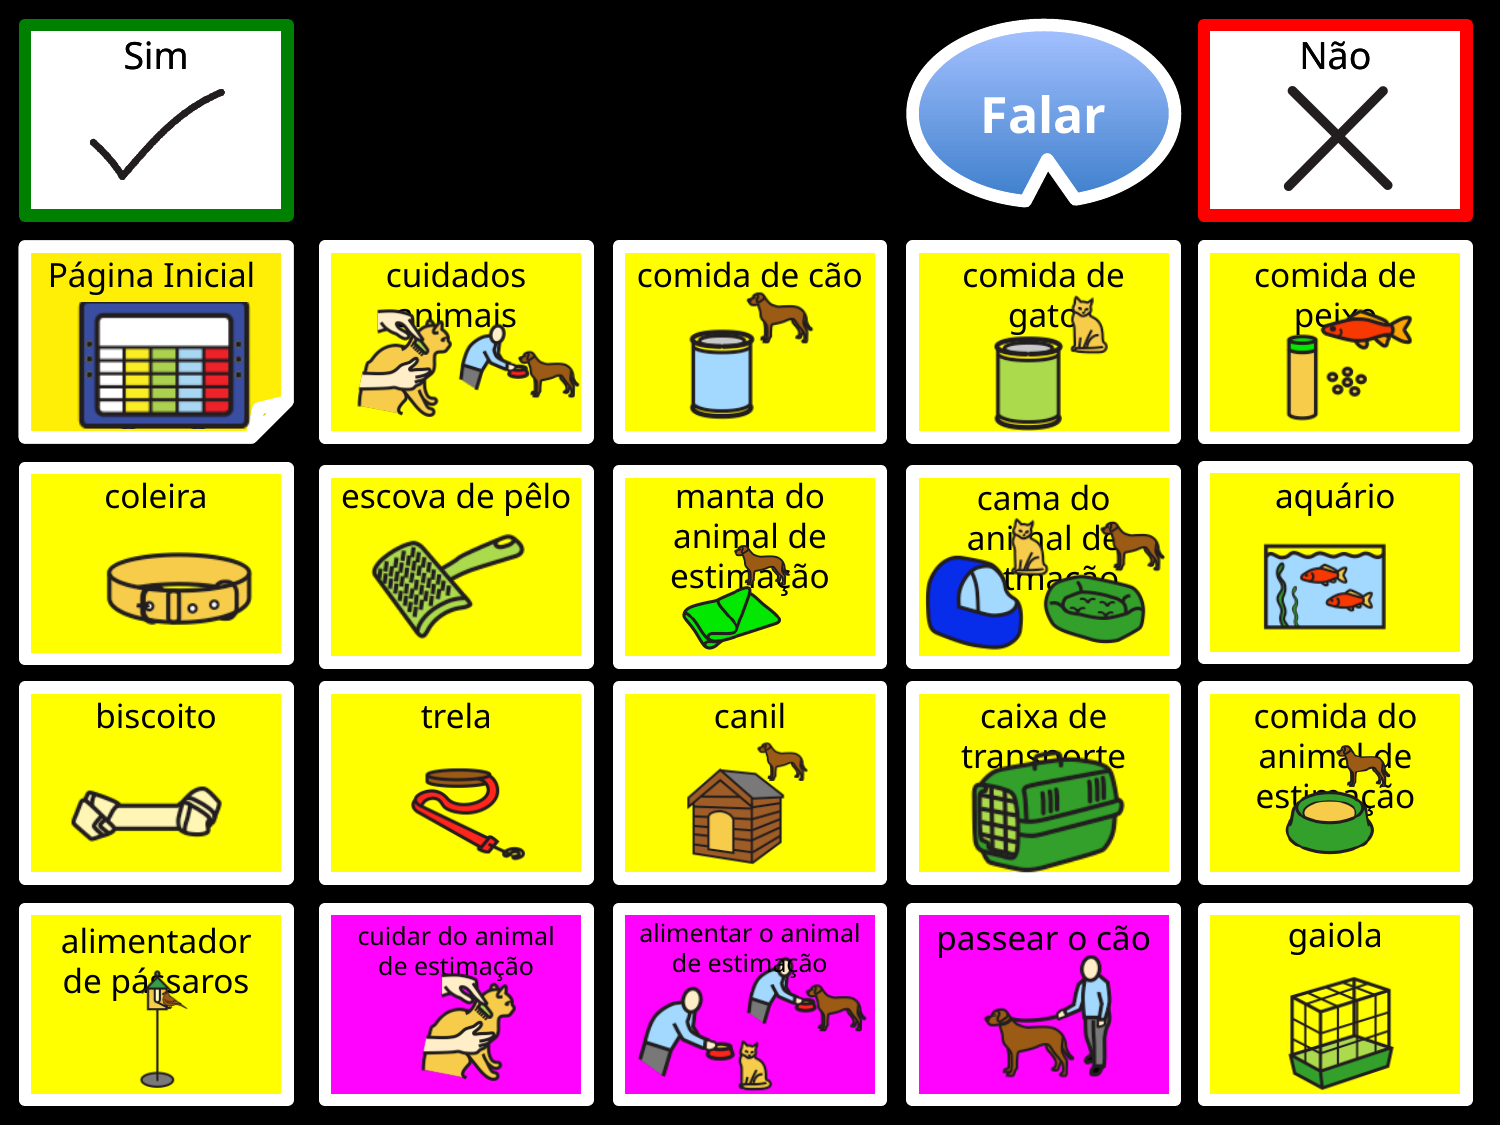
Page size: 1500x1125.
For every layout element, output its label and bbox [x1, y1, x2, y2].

picture [1274, 742, 1394, 862]
text_box [24, 24, 288, 86]
text_box [24, 468, 288, 659]
picture [972, 941, 1124, 1093]
text_box [912, 654, 1175, 663]
picture [977, 287, 1128, 438]
text_box [324, 909, 588, 1100]
text_box [618, 687, 882, 879]
picture [632, 924, 876, 1114]
text_box [618, 468, 882, 663]
text_box [912, 469, 1175, 512]
picture [94, 962, 226, 1093]
picture [94, 512, 267, 685]
text_box [324, 687, 588, 879]
picture [74, 53, 238, 217]
picture [678, 281, 826, 429]
text_box [912, 687, 1175, 879]
picture [362, 501, 535, 674]
text_box [1204, 24, 1467, 86]
text_box [1204, 246, 1467, 438]
text_box [618, 246, 882, 438]
picture [403, 748, 534, 879]
text_box [24, 687, 288, 879]
picture [1274, 291, 1422, 438]
text_box [618, 909, 882, 1100]
text_box [24, 909, 288, 1100]
picture [61, 729, 234, 902]
picture [62, 301, 267, 429]
picture [339, 291, 588, 431]
text_box [1204, 687, 1467, 879]
text_box [1204, 907, 1467, 1100]
text_box [324, 246, 588, 438]
picture [403, 962, 534, 1092]
text_box [912, 246, 1175, 438]
text_box [912, 909, 1175, 1100]
text_box [324, 468, 588, 663]
picture [1274, 967, 1407, 1100]
text_box [24, 246, 288, 438]
picture [1249, 512, 1401, 663]
text_box [1204, 467, 1467, 658]
picture [957, 720, 1139, 902]
picture [678, 737, 813, 871]
picture [1275, 86, 1403, 202]
picture [673, 534, 799, 660]
picture [912, 508, 1175, 660]
